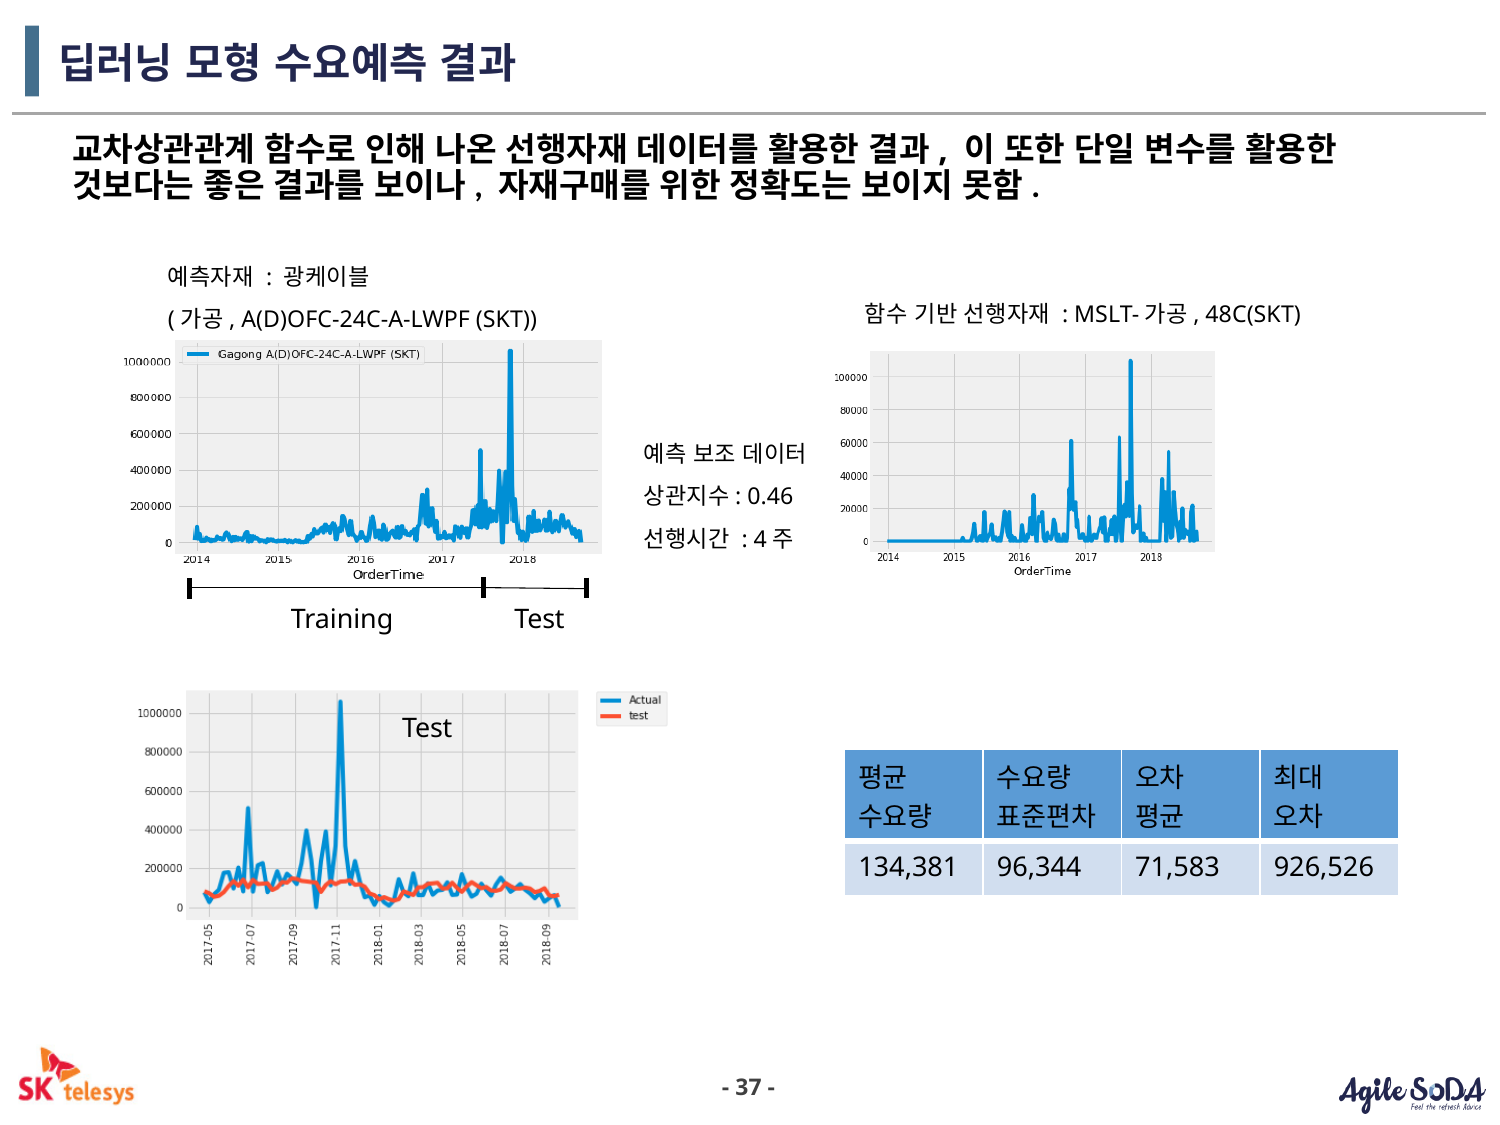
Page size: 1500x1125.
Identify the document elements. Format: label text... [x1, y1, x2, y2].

table_cell 71,583 [1122, 844, 1259, 895]
table_cell 96,344 [984, 844, 1121, 895]
table_header 오차 평균 [1122, 750, 1259, 838]
table_header 수요량 표준편차 [984, 750, 1121, 838]
text_box 함수 기반 선행자재 : MSLT-가공, 48C(SKT) [971, 285, 1458, 327]
picture [18, 1044, 140, 1107]
picture [130, 684, 674, 972]
picture [1326, 1061, 1500, 1115]
table_header 최대 오차 [1261, 750, 1398, 838]
text_box 예측자재 : 광케이블 (가공, A(D)OFC-24C-A-LWPF (SKT)) [168, 248, 971, 332]
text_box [114, 334, 697, 644]
table_cell 134,381 [845, 844, 982, 895]
list 교차상관관계 함수로 인해 나온 선행자재 데이터를 활용한 결과, 이 또한 단일 변수를 활용한 것보다는 좋은 결과를 보이나, 자재구매를 위한 정확도는 보이지 못함. [43, 125, 1457, 338]
picture [827, 345, 1219, 584]
table_header 평균 수요량 [845, 750, 982, 838]
title 딥러닝 모형 수요예측 결과 [43, 12, 1457, 111]
text_box 예측 보조 데이터 상관지수: 0.46 선행시간 : 4주 [697, 425, 827, 552]
table_cell 926,526 [1261, 844, 1398, 895]
